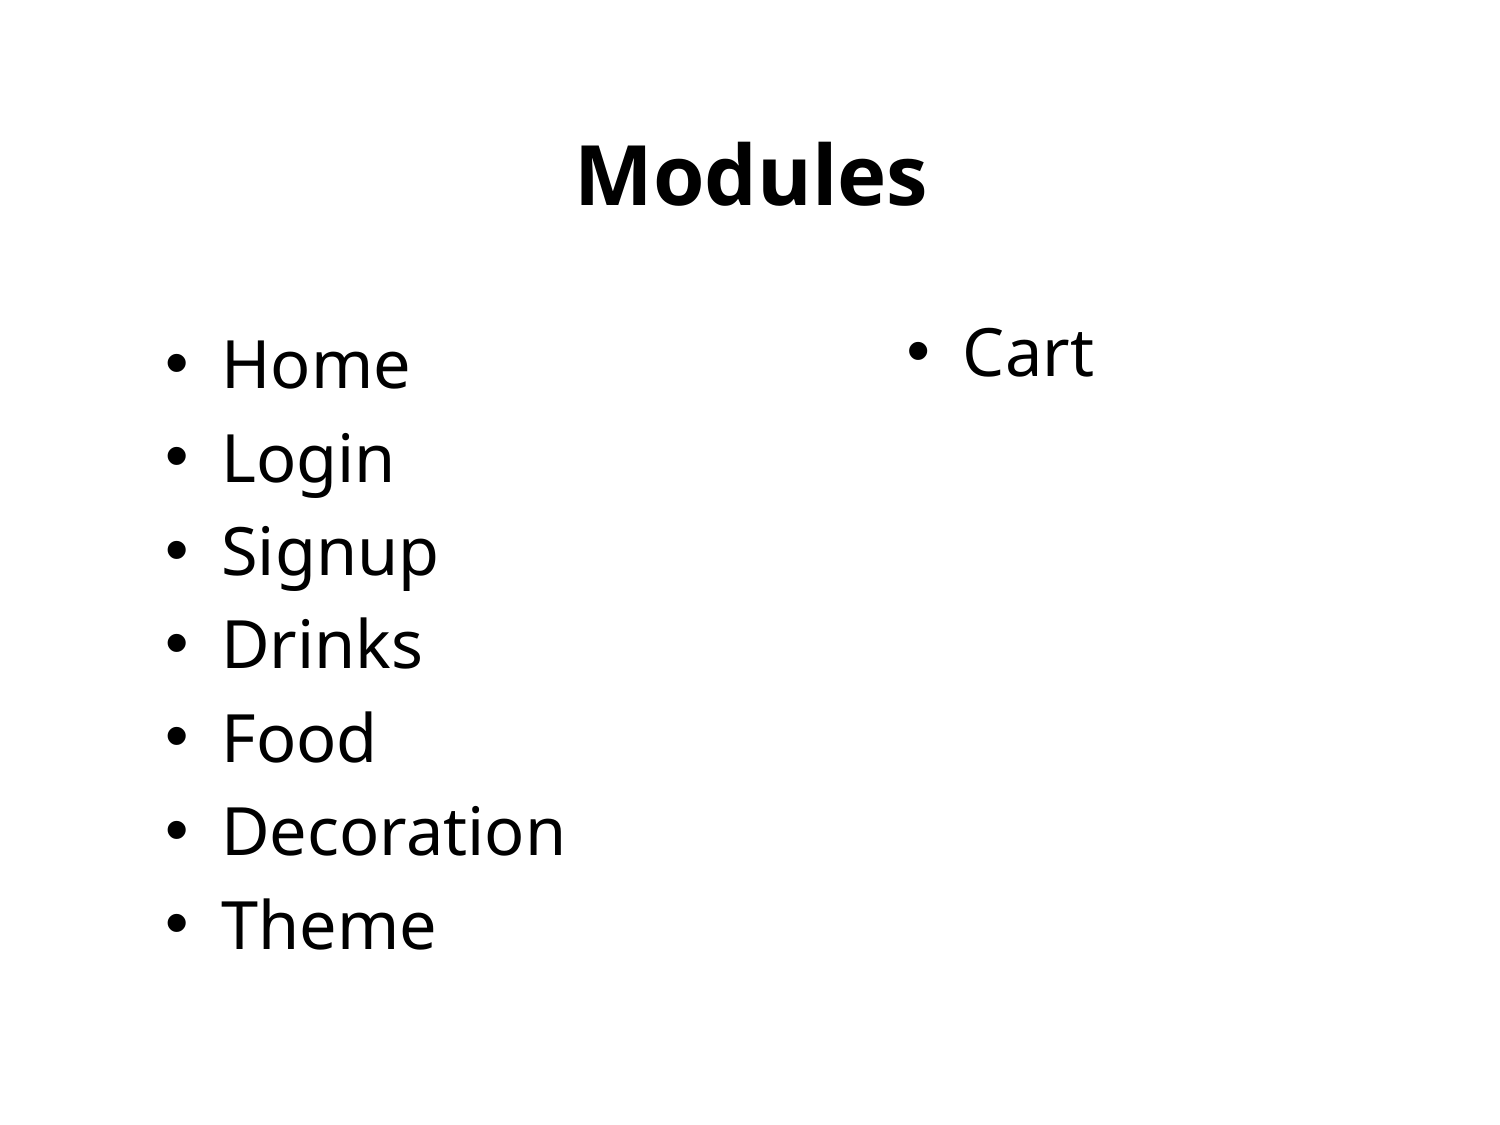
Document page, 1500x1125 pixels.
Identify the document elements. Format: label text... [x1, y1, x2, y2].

list Home Login Signup Drinks Food Decoration Theme [150, 314, 715, 1012]
text_box Cart [891, 302, 1457, 1000]
title Modules [76, 78, 1427, 266]
